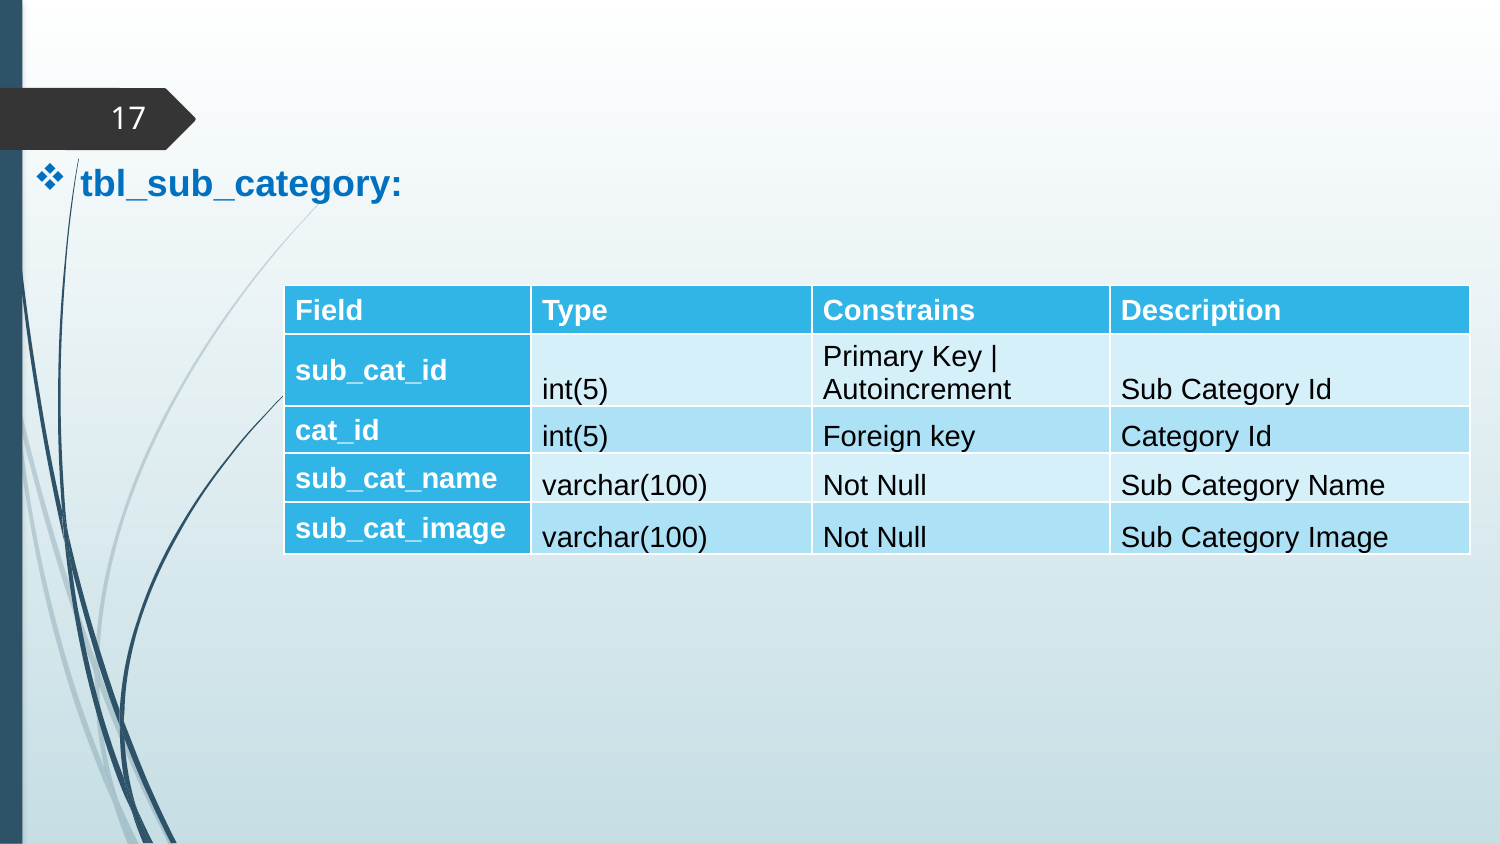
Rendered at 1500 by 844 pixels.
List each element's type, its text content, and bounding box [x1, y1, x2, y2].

table_cell Sub Category Id [1111, 335, 1469, 405]
table_cell sub_cat_name [285, 454, 530, 501]
table_cell int(5) [532, 407, 811, 452]
table_cell cat_id [285, 407, 530, 452]
table_cell Primary Key | Autoincrement [813, 335, 1109, 405]
table_cell varchar(100) [532, 503, 811, 553]
text_box tbl_sub_category: [18, 151, 418, 212]
table_cell Foreign key [813, 407, 1109, 452]
table_header Description [1111, 286, 1469, 333]
table_cell int(5) [532, 335, 811, 405]
table_cell Not Null [813, 454, 1109, 501]
table_header Field [285, 286, 530, 333]
table_cell Sub Category Name [1111, 454, 1469, 501]
slide_number 17 [65, 96, 162, 142]
table_cell varchar(100) [532, 454, 811, 501]
table_cell sub_cat_id [285, 335, 530, 405]
table_header Constrains [813, 286, 1109, 333]
table_cell sub_cat_image [285, 503, 530, 553]
table_cell Sub Category Image [1111, 503, 1469, 553]
table_cell Not Null [813, 503, 1109, 553]
table_cell Category Id [1111, 407, 1469, 452]
table_header Type [532, 286, 811, 333]
